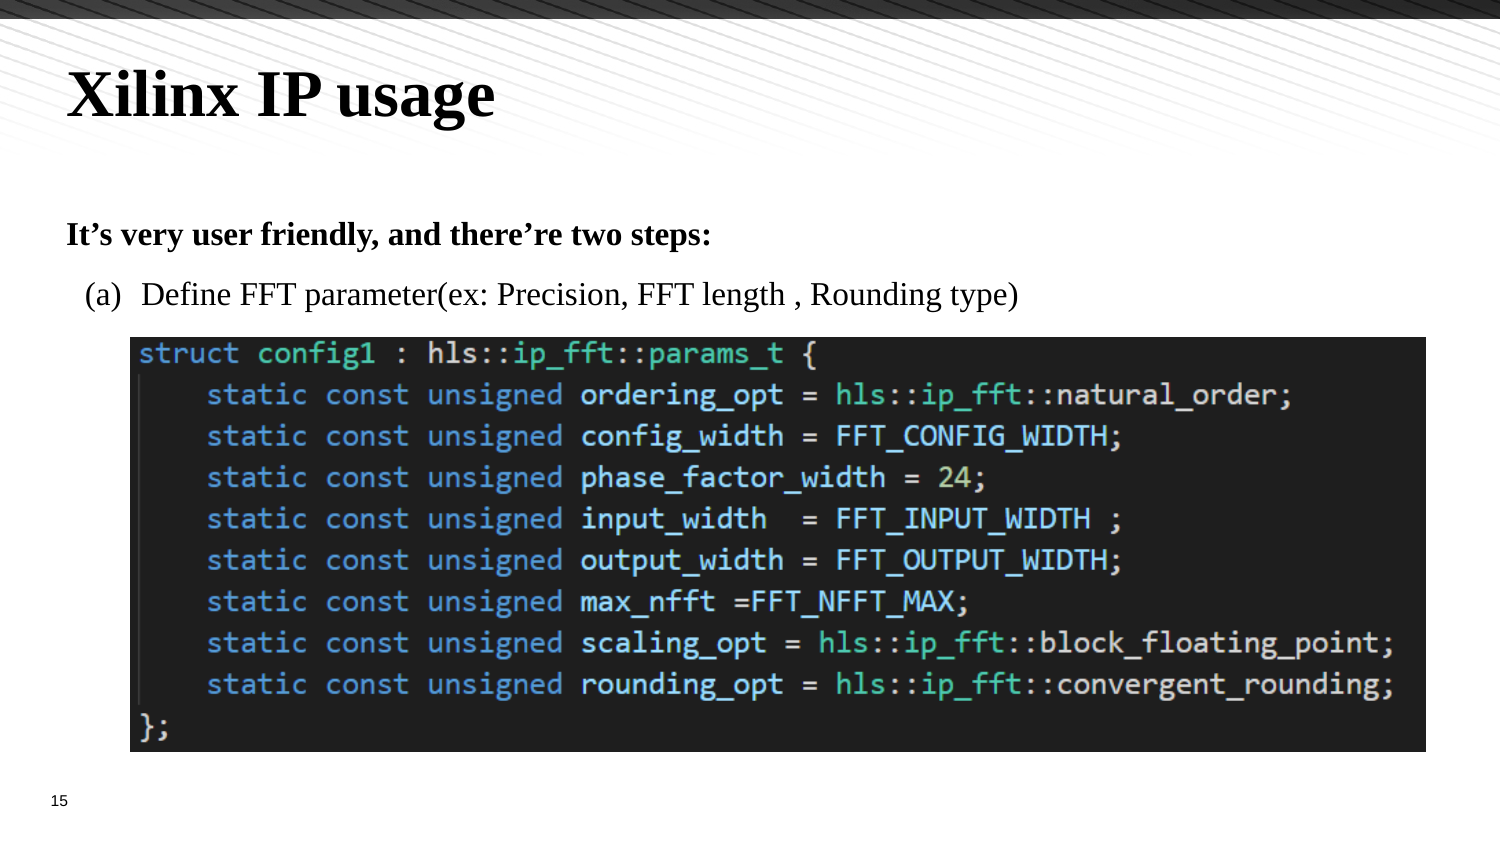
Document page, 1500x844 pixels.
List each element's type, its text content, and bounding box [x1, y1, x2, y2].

picture [0, 0, 1500, 844]
title Xilinx IP usage [51, 34, 1449, 129]
list It’s very user friendly, and there’re two steps: Define FFT parameter(ex: Precision, FFT length , Rounding type) [51, 176, 1449, 738]
